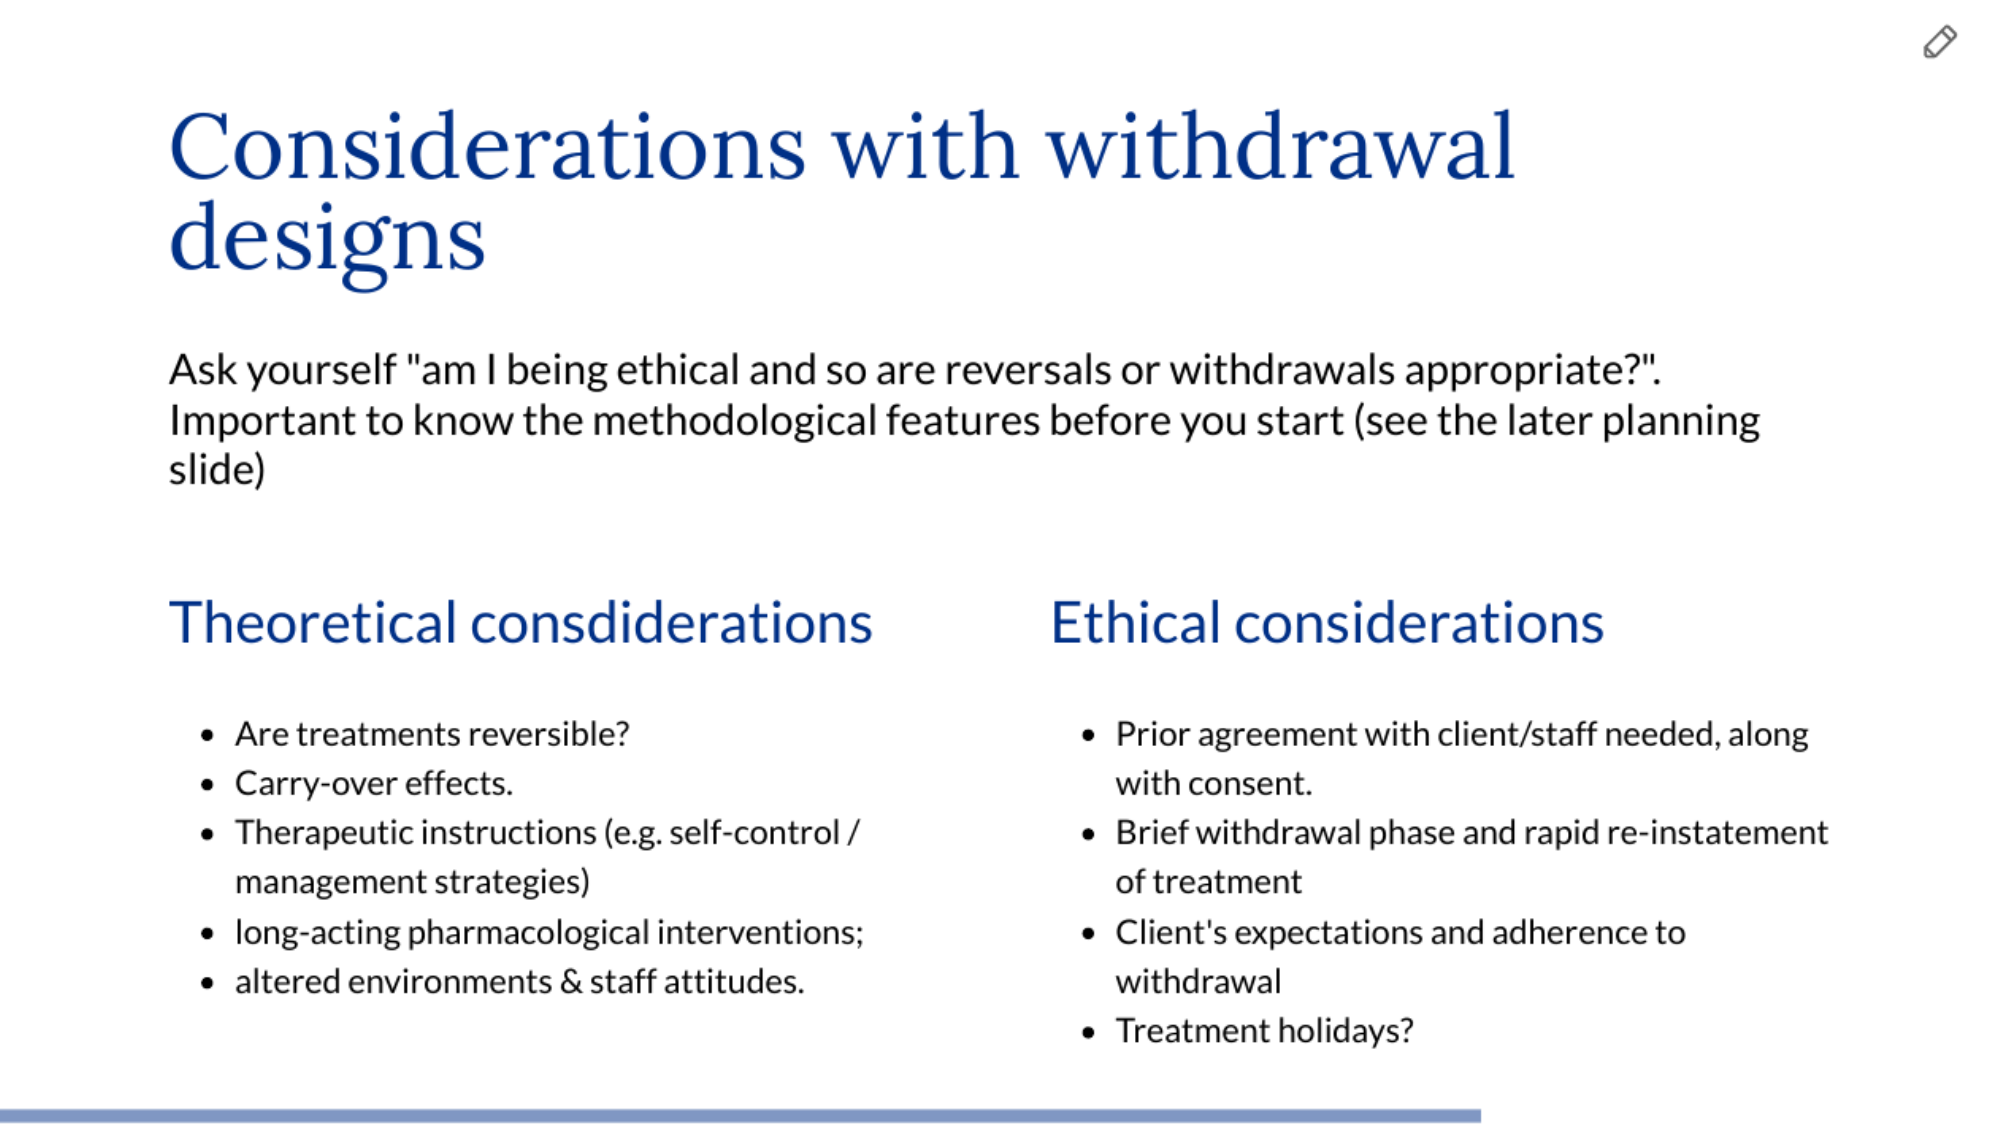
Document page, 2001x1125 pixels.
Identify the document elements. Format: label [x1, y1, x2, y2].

list [0, 0, 2000, 1125]
